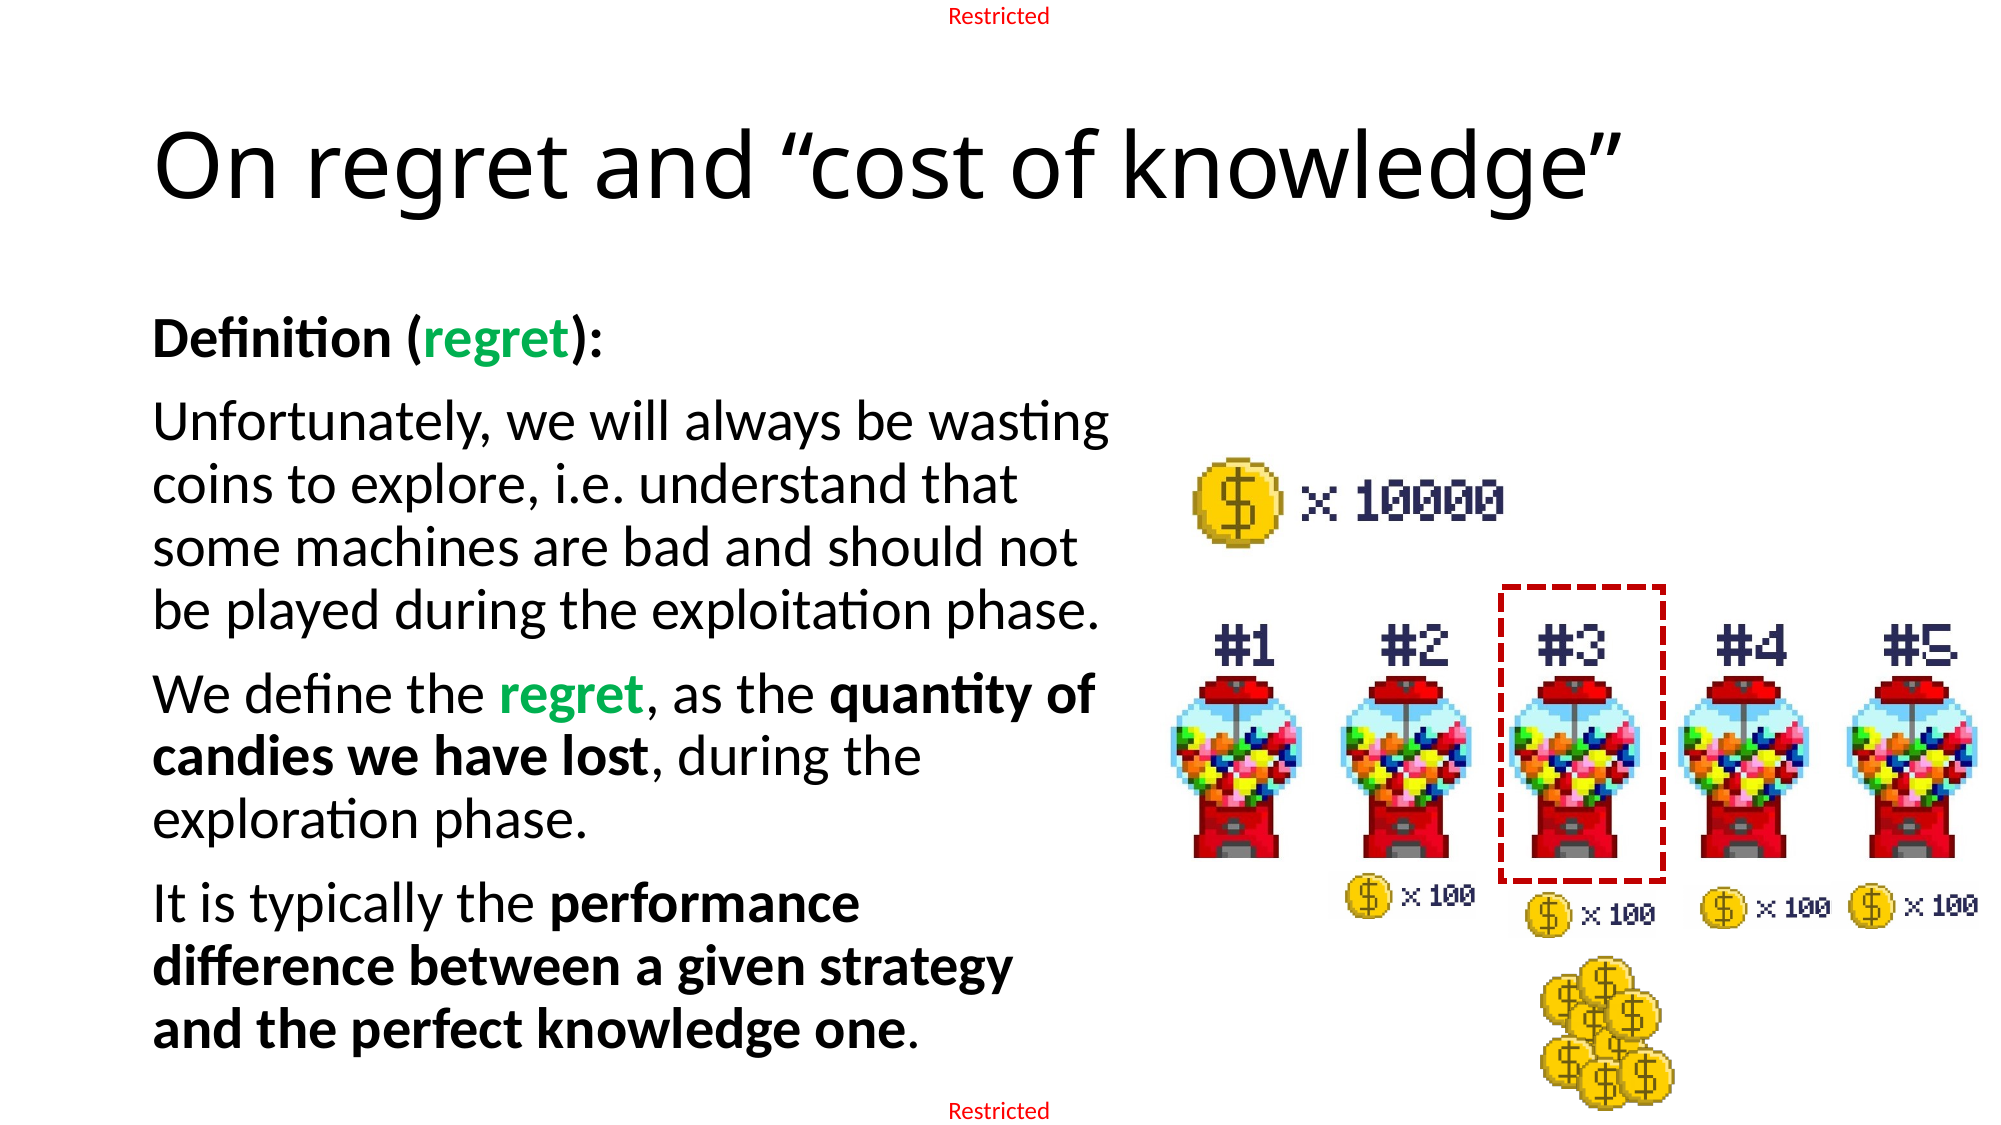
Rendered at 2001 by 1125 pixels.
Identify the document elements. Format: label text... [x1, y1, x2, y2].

picture [1327, 871, 1476, 919]
list Definition (regret): Unfortunately, we will always be wasting coins to explore, i.e. understand that some machines are bad and should not be played during the exploitation phase. We define the regret, as the quantity of candies we have lost, during the exploration phase. It is typically the performance difference between a given strategy and the perfect knowledge one. [137, 299, 1130, 1125]
title On regret and “cost of knowledge” [137, 59, 1863, 278]
text_box [1500, 862, 1664, 882]
picture [1160, 454, 1983, 862]
picture [1508, 890, 1699, 1125]
picture [1683, 881, 1979, 929]
